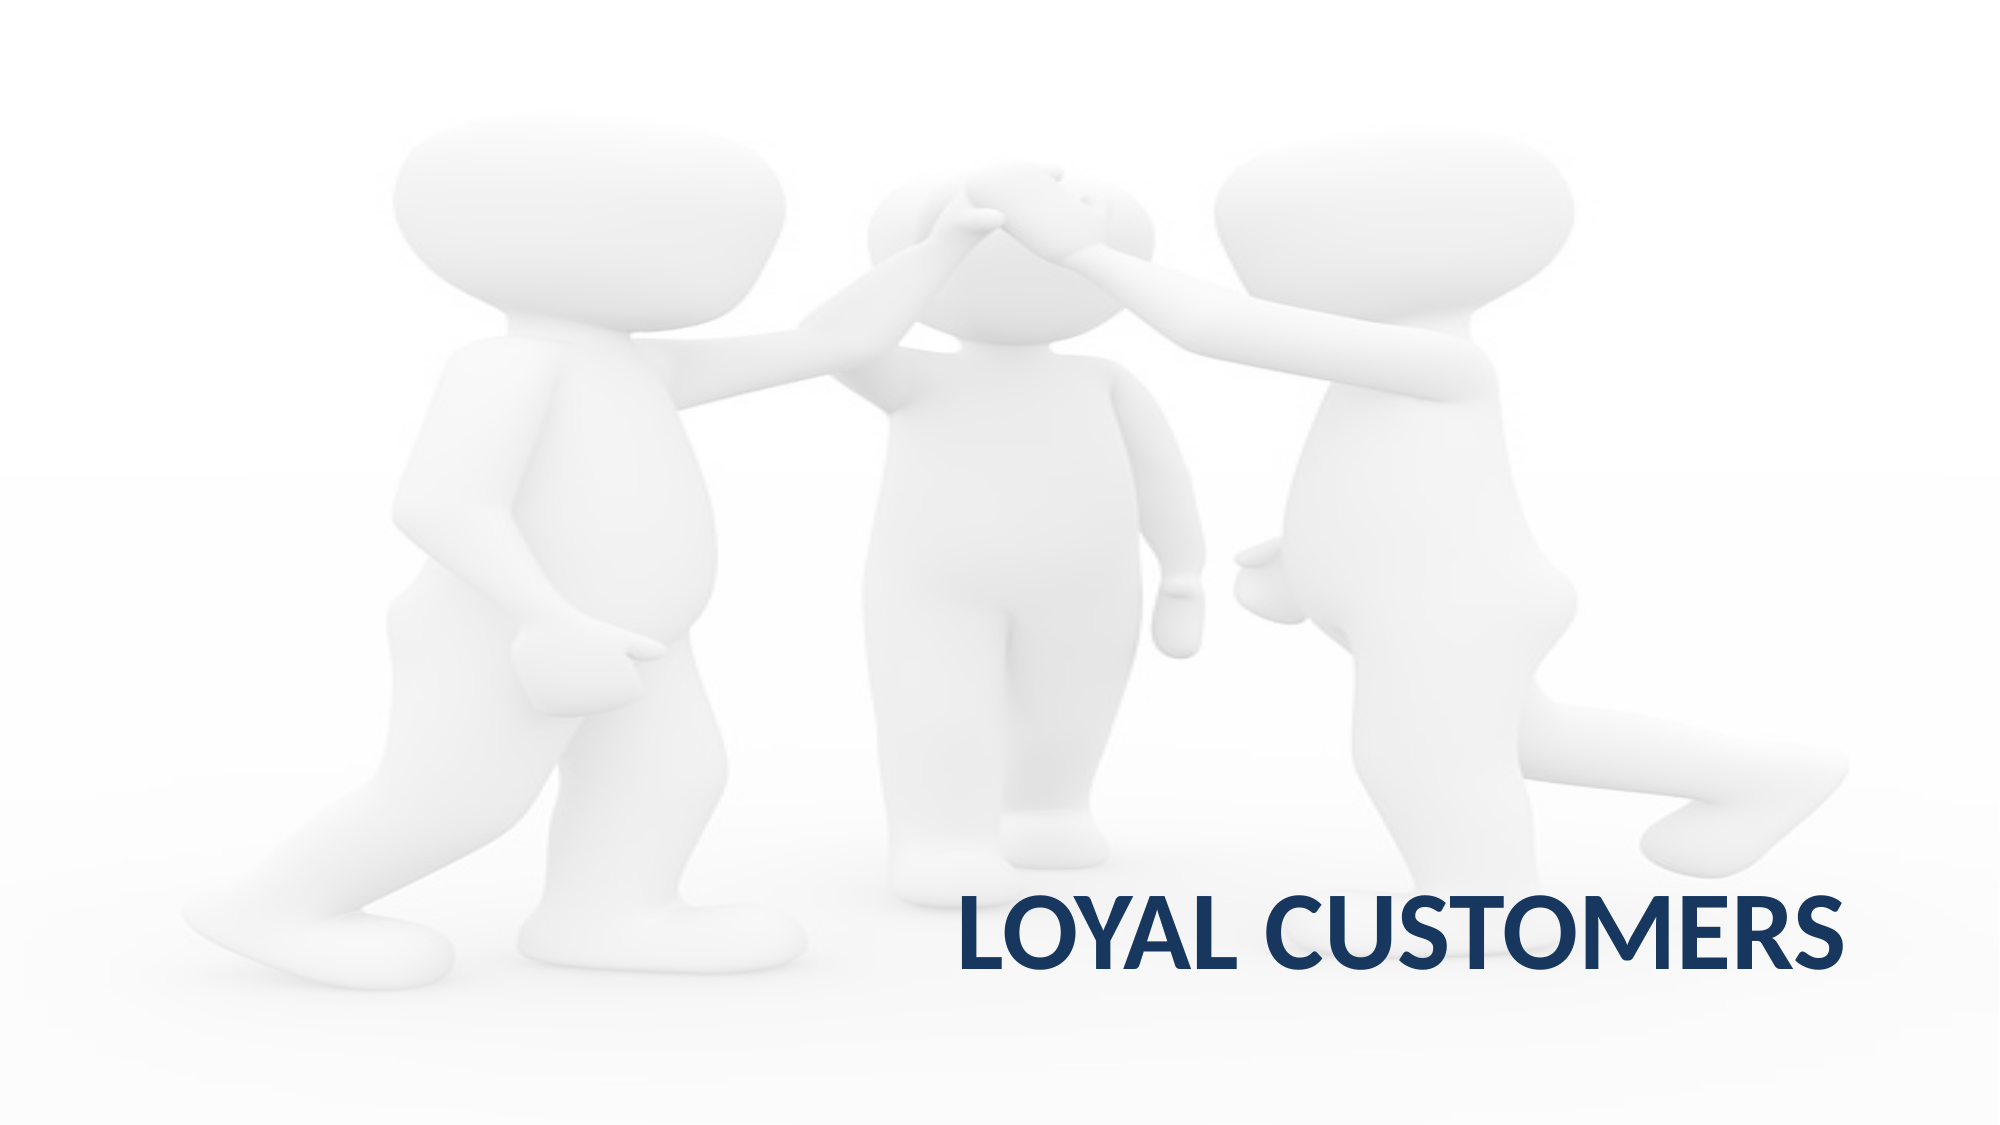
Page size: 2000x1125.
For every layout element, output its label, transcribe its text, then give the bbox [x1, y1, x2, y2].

text_box LOYAL CUSTOMERS [941, 849, 1863, 1000]
